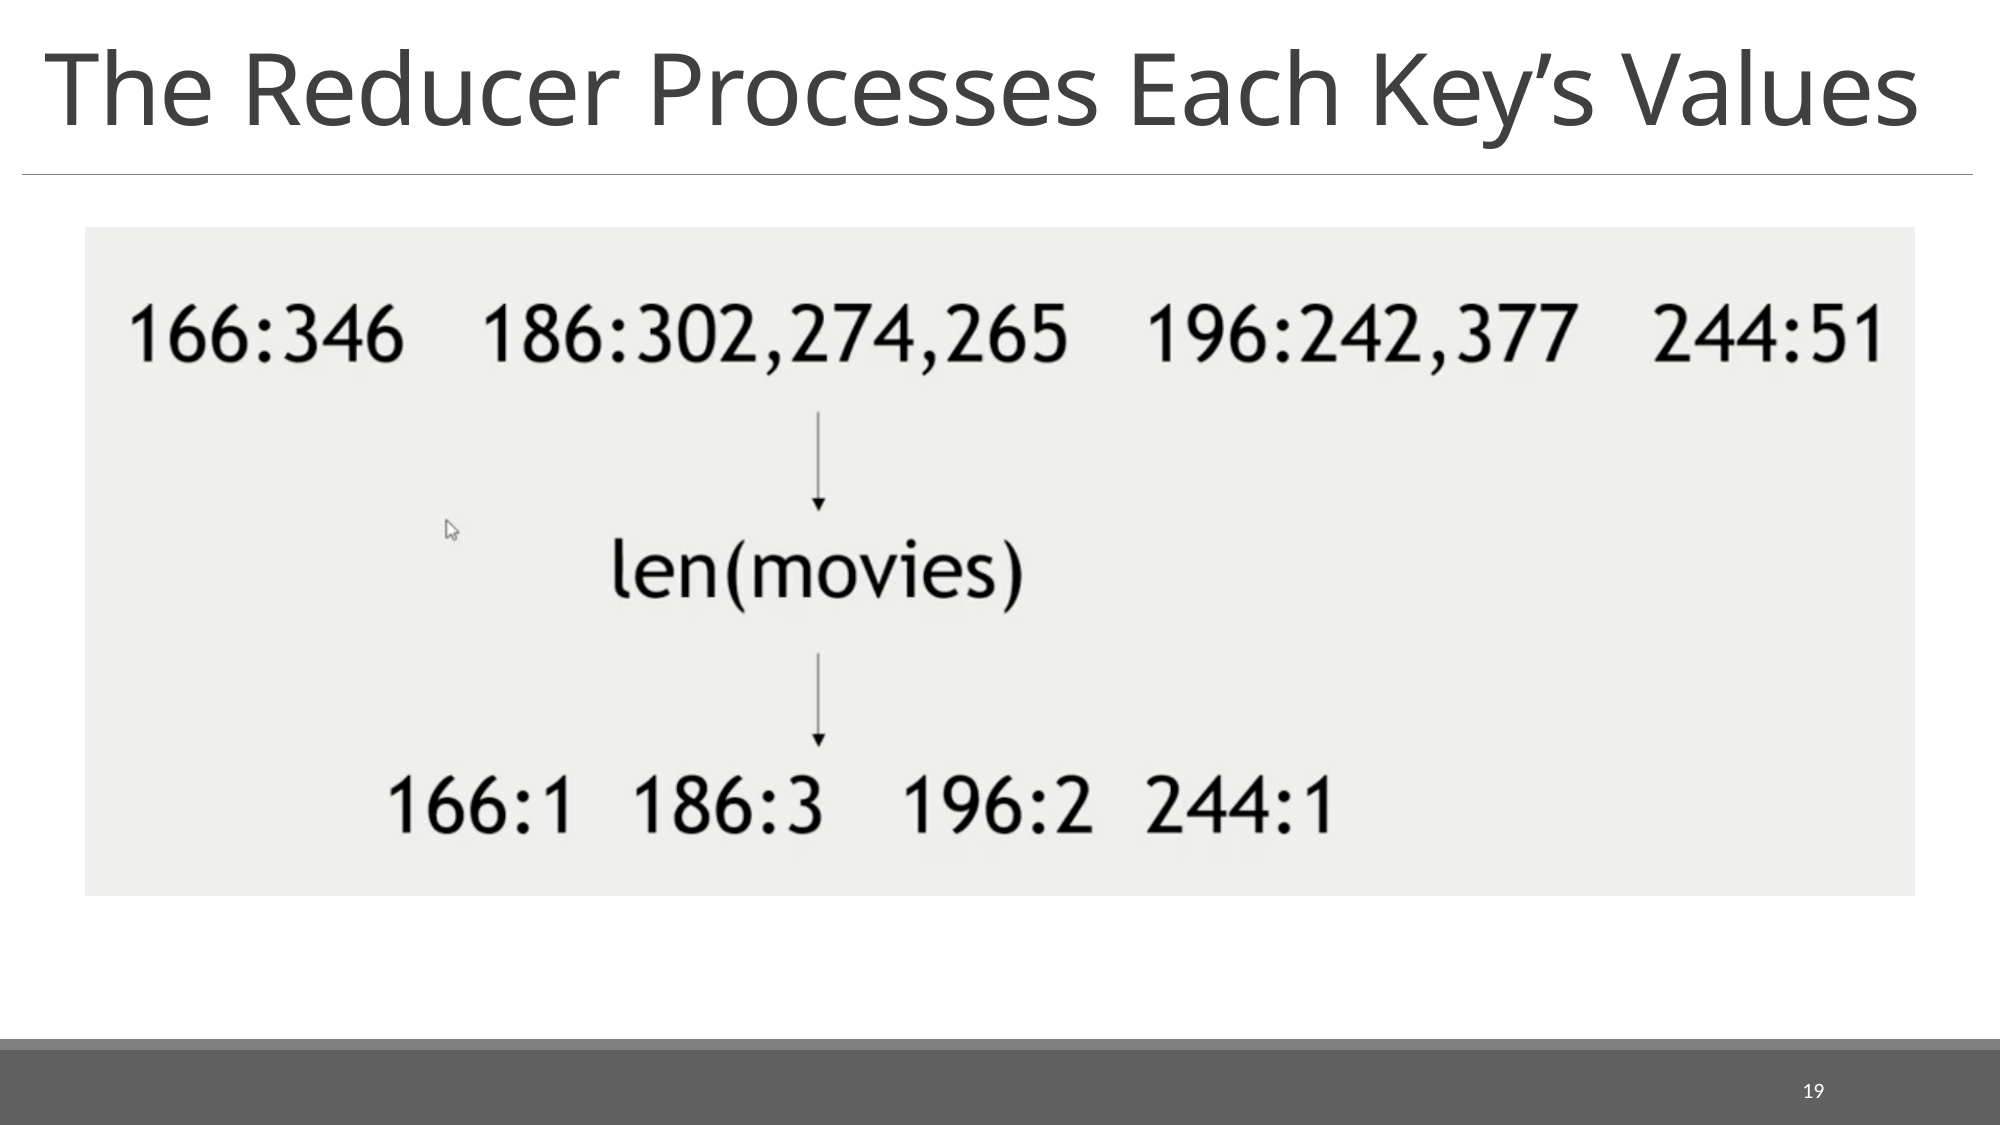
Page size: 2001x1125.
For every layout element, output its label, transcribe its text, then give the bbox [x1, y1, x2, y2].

slide_number 19 [1624, 1059, 1840, 1120]
title The Reducer Processes Each Key’s Values [29, 22, 1969, 154]
picture [84, 226, 1915, 897]
